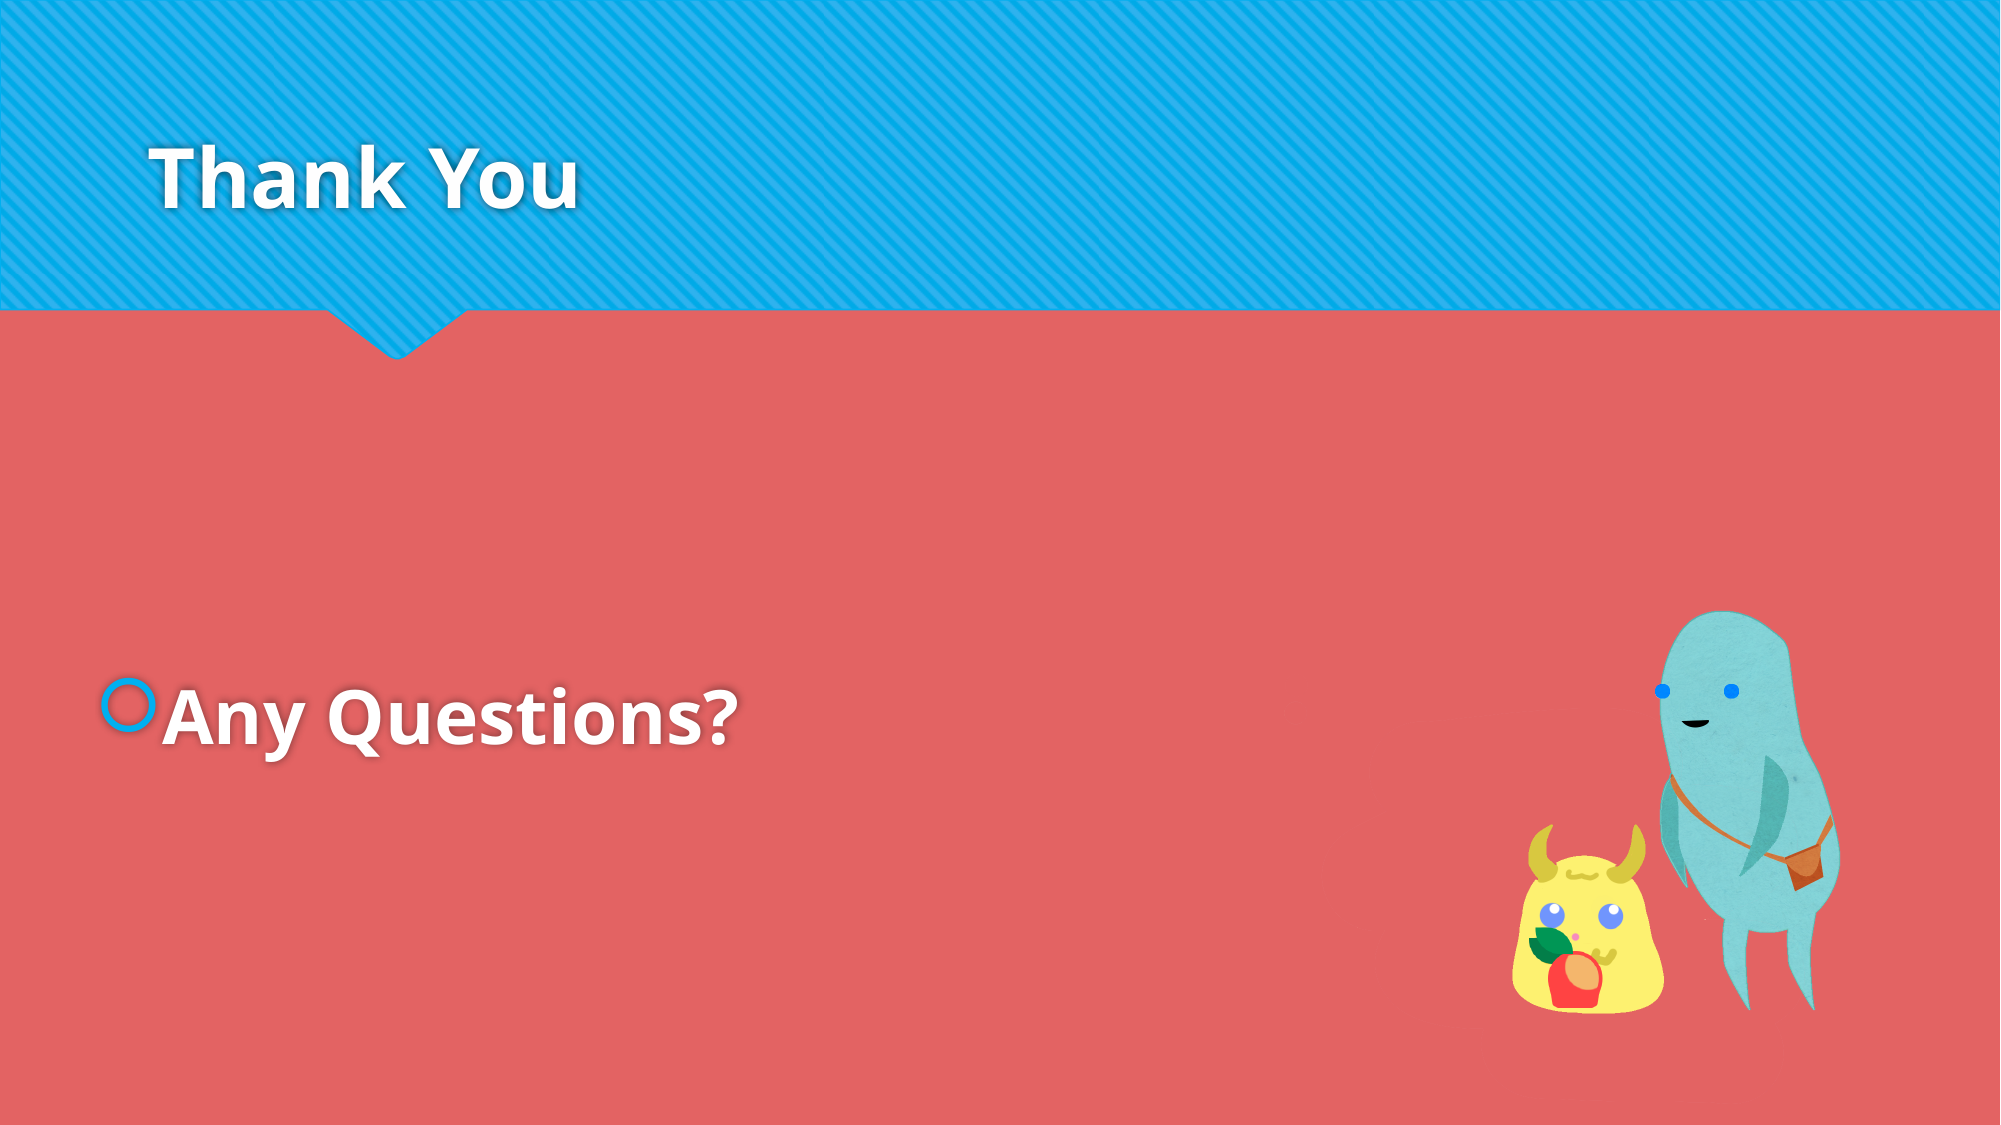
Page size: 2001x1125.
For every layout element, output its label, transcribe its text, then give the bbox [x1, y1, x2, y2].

picture [1268, 540, 2000, 1125]
title Thank You [132, 73, 1868, 233]
list Any Questions? [80, 416, 1812, 1014]
